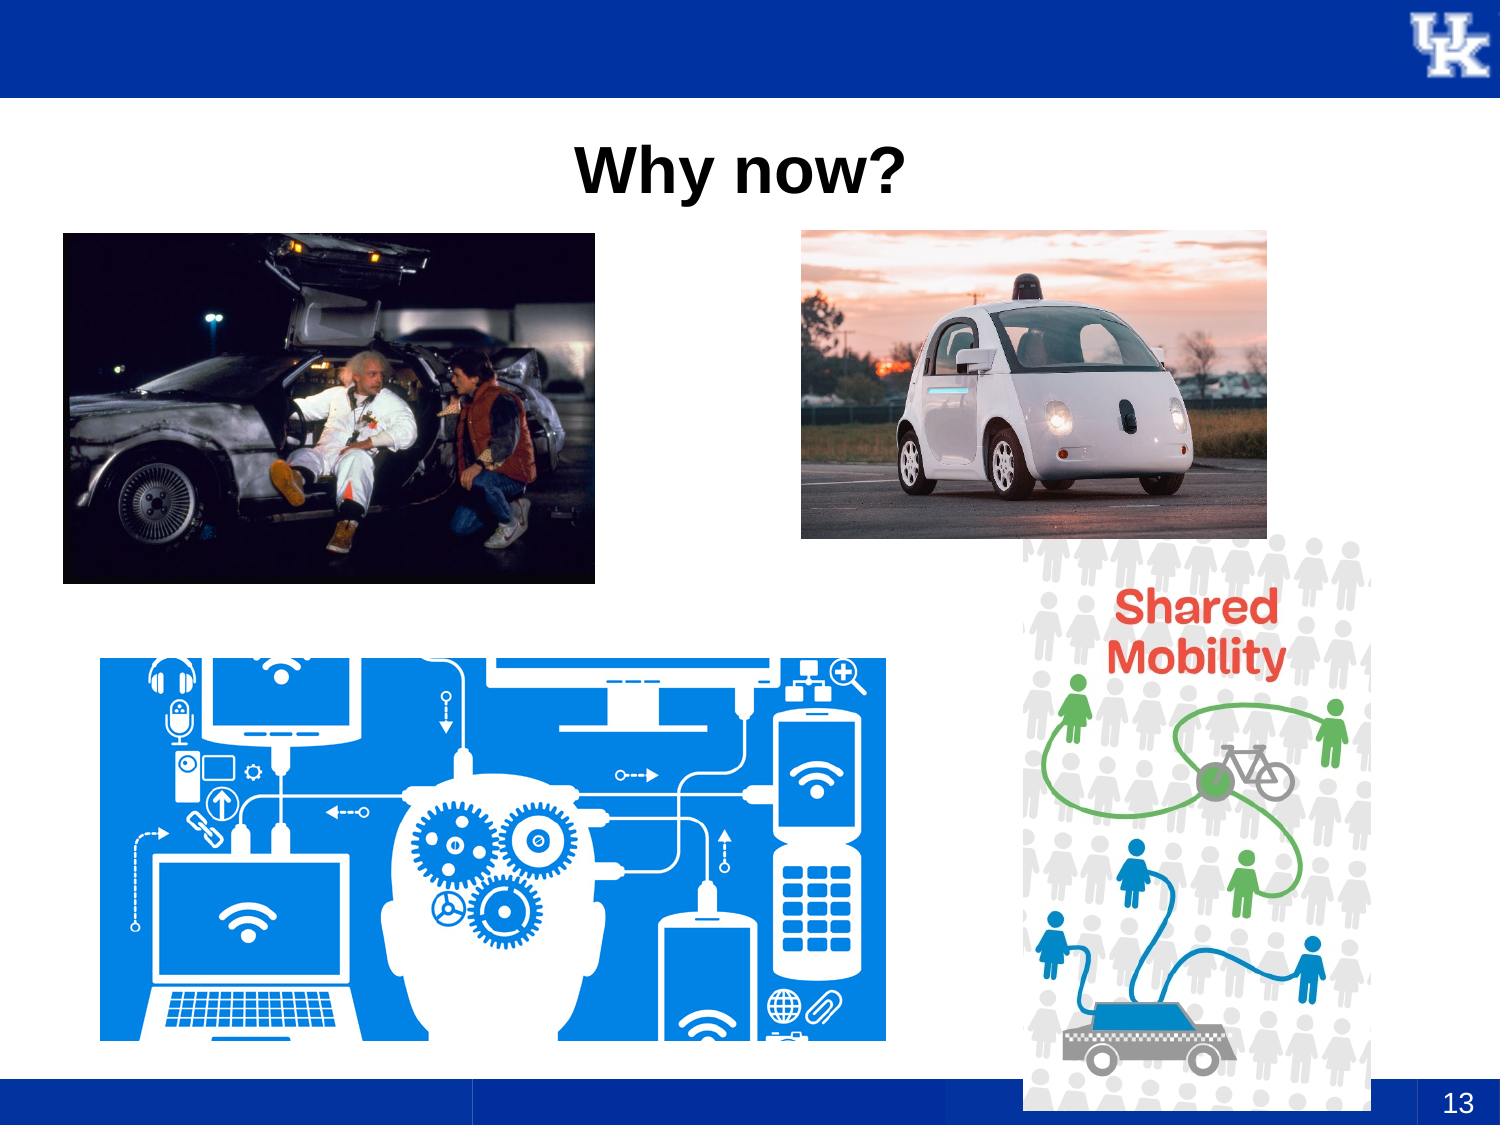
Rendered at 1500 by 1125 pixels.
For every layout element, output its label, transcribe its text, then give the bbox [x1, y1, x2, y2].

picture [100, 658, 886, 1041]
picture [0, 0, 1500, 98]
slide_number 13 [1417, 1079, 1500, 1125]
picture [63, 232, 596, 584]
picture [801, 229, 1371, 1111]
title Why now? [53, 119, 1448, 209]
